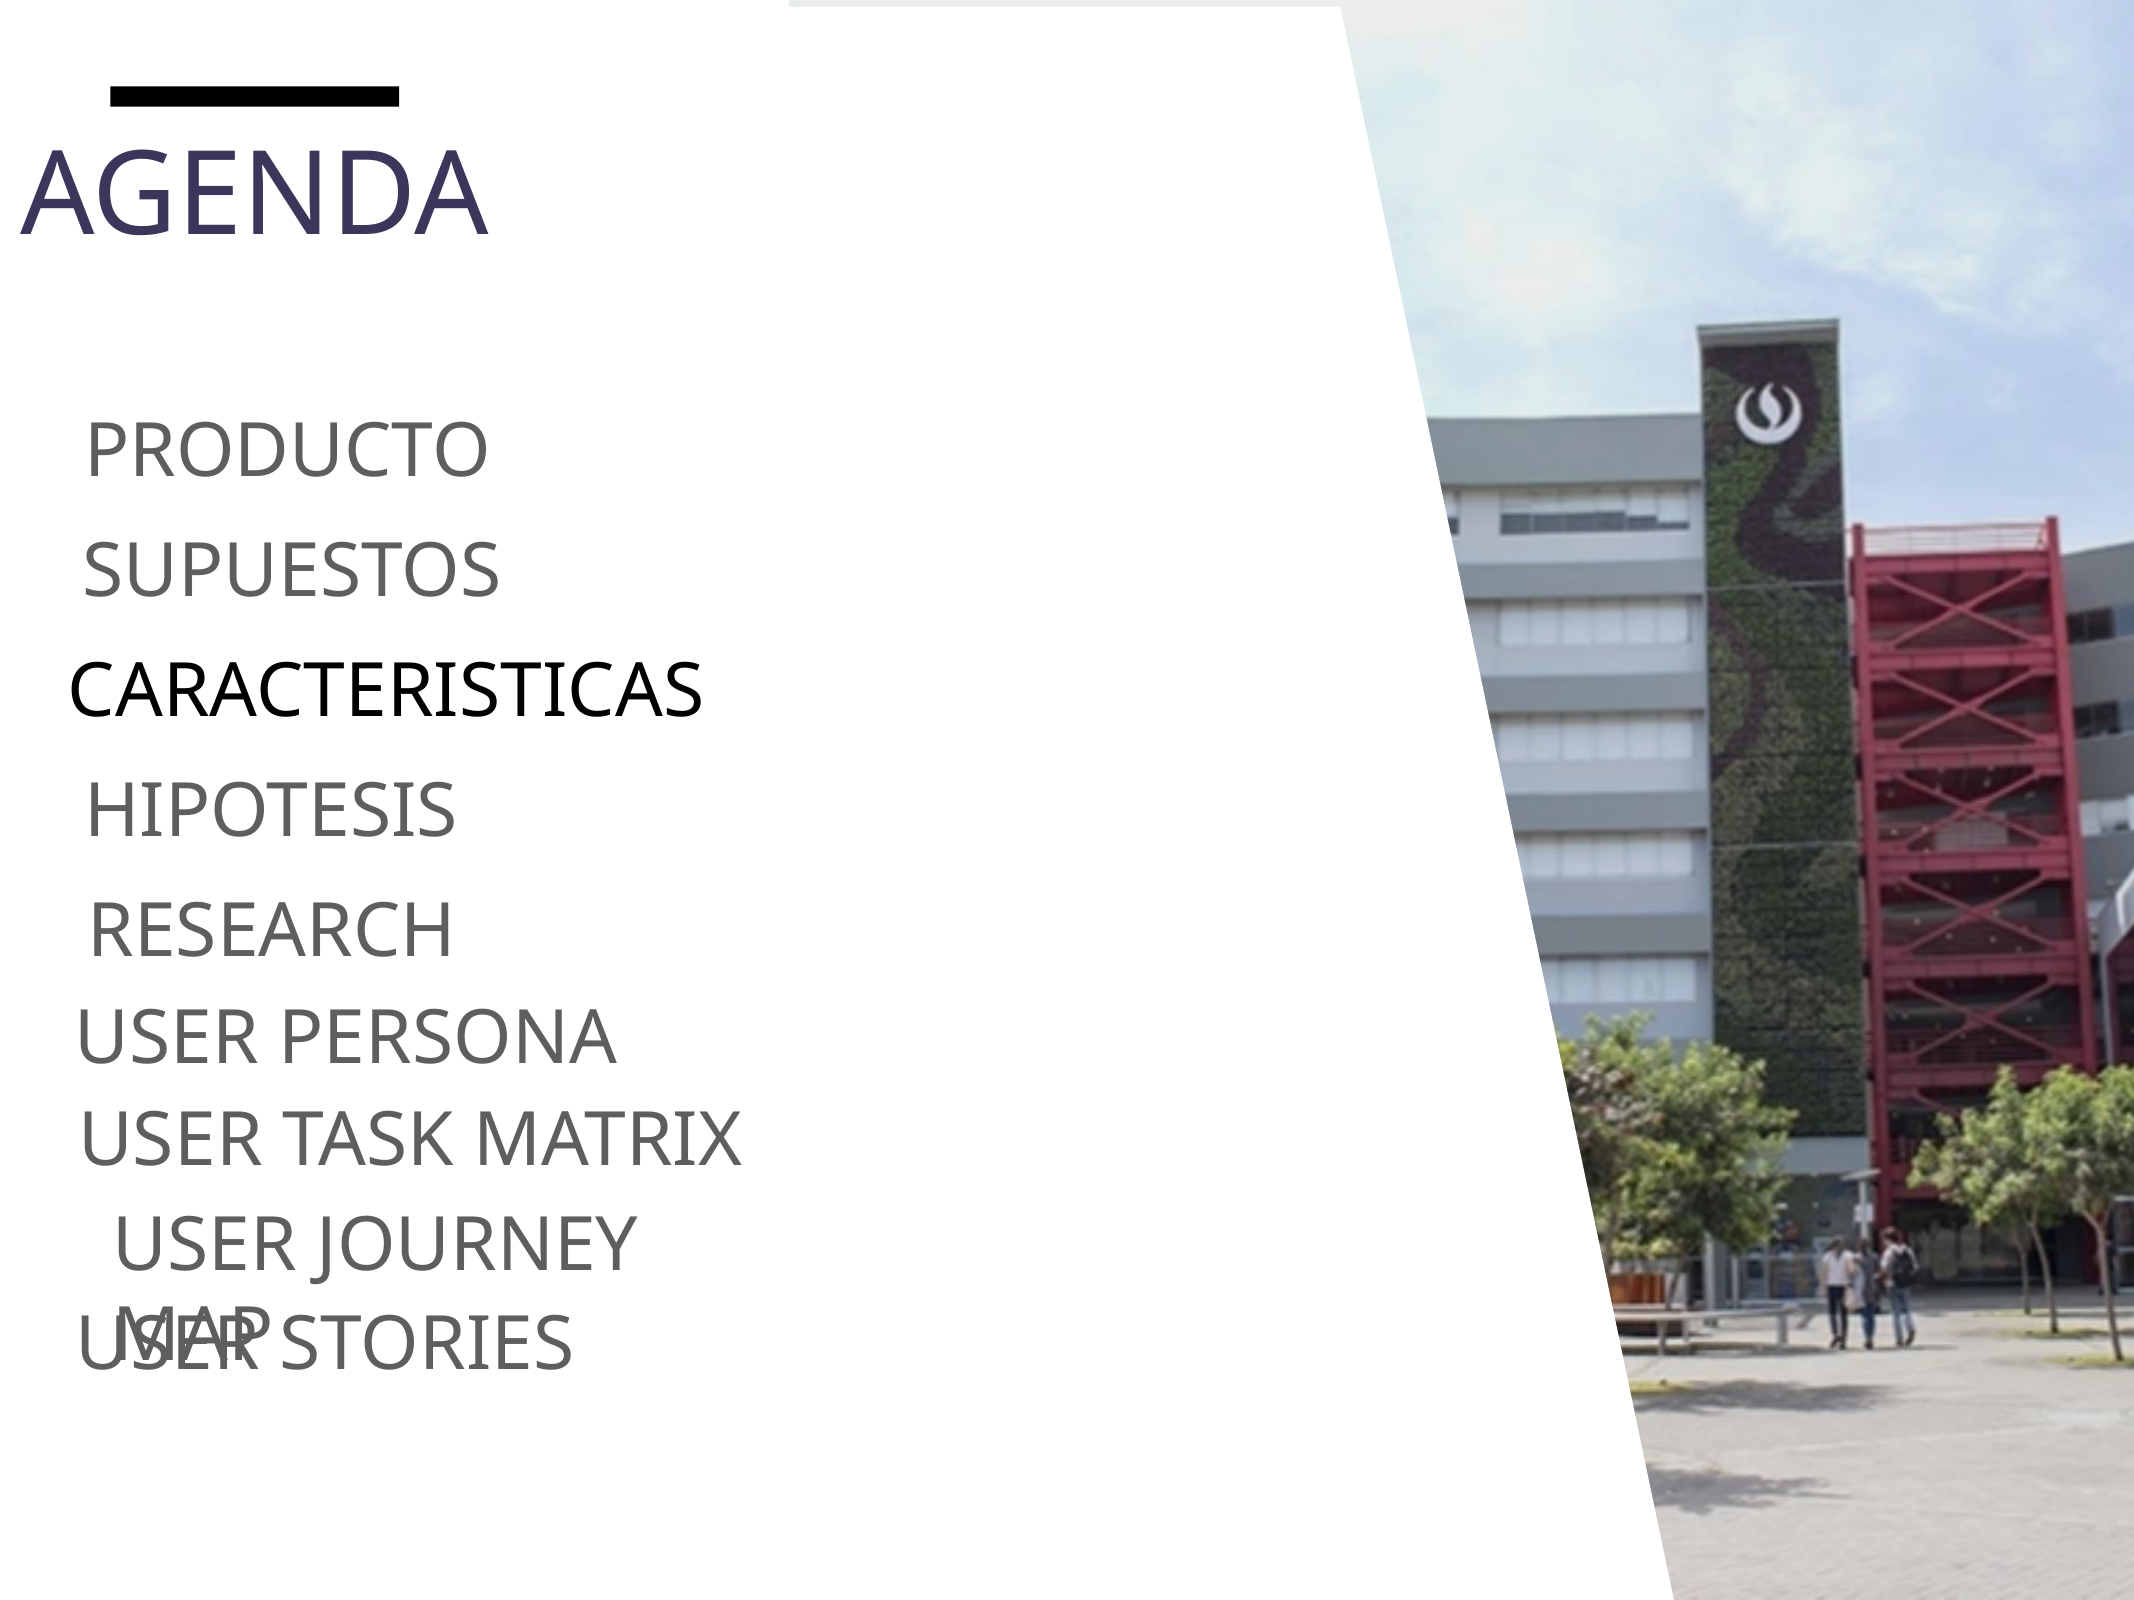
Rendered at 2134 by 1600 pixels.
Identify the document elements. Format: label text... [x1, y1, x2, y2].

text_box [0, 6, 788, 1600]
text_box USER PERSONA [66, 980, 626, 1088]
text_box SUPUESTOS [73, 512, 510, 620]
text_box AGENDA [12, 109, 498, 267]
text_box PRODUCTO [75, 393, 500, 500]
text_box HIPOTESIS [75, 752, 467, 860]
text_box [110, 86, 400, 107]
text_box USER STORIES [67, 1286, 584, 1394]
picture [788, 0, 2134, 1600]
text_box RESEARCH [79, 872, 466, 980]
text_box CARACTERISTICAS [59, 632, 714, 740]
text_box USER TASK MATRIX [70, 1081, 752, 1189]
text_box USER JOURNEY MAP [104, 1187, 752, 1384]
